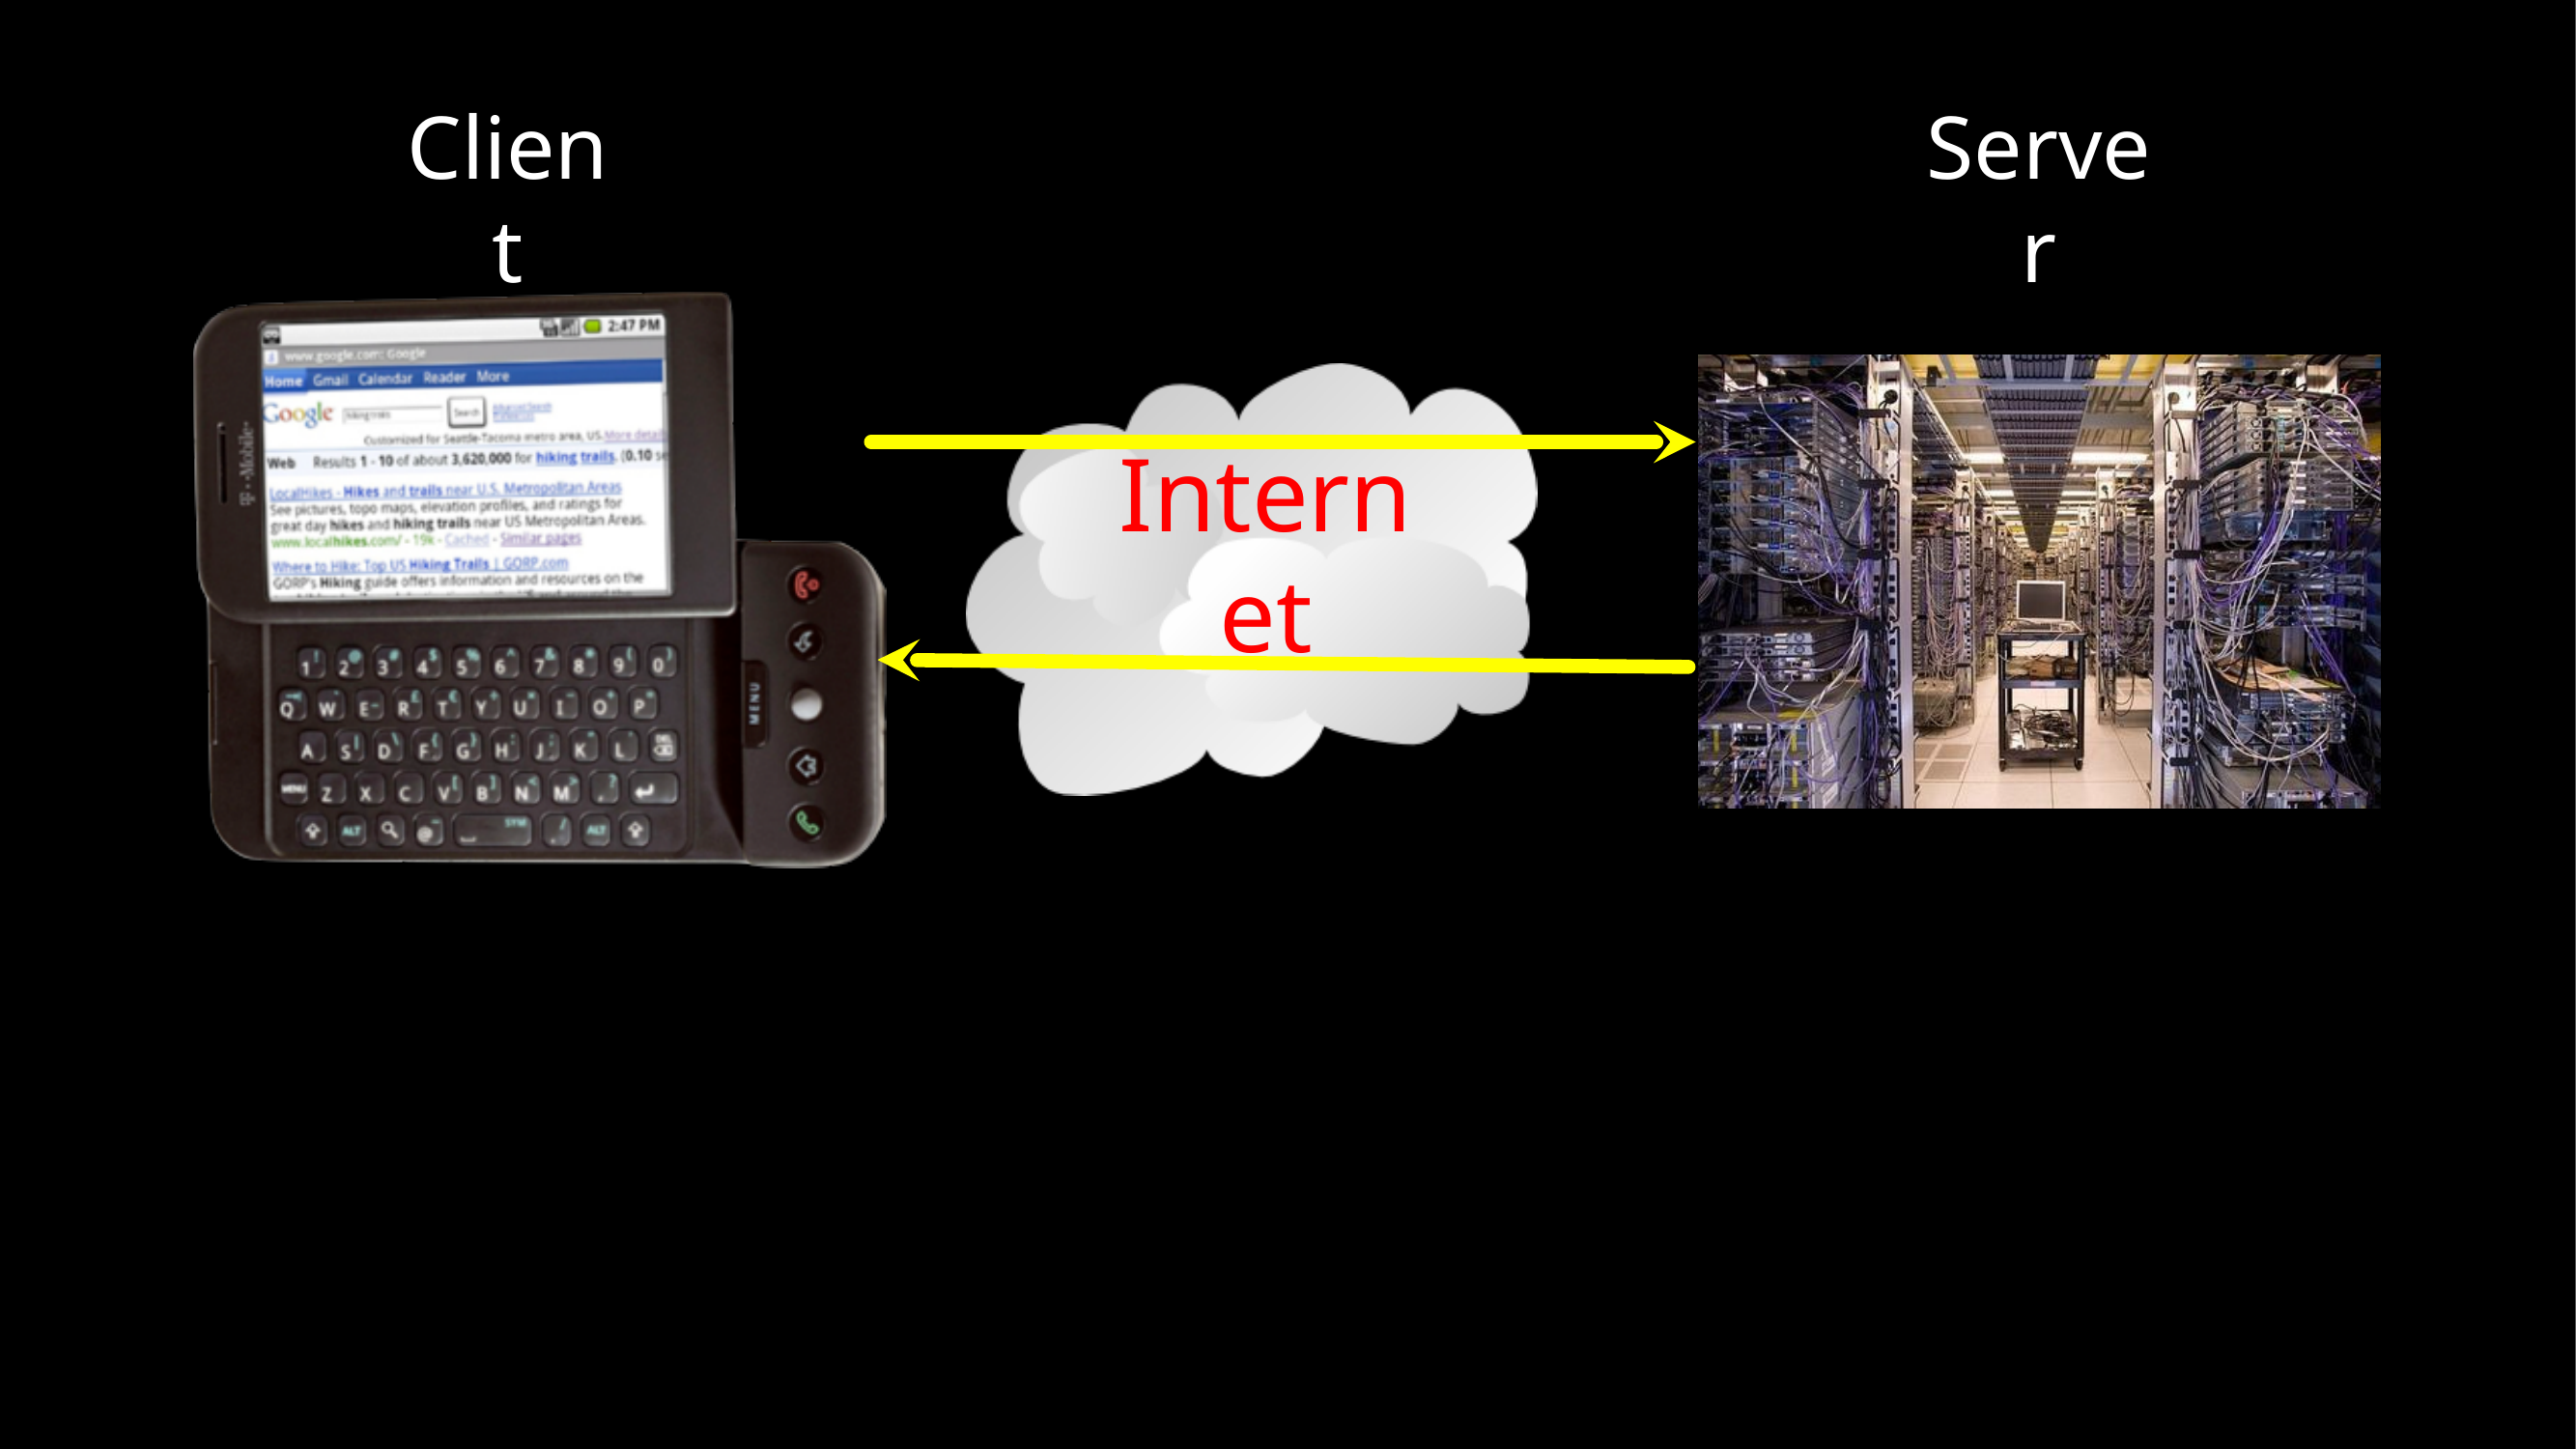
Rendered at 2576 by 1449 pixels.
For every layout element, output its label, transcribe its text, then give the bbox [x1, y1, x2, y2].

picture [193, 292, 887, 868]
text_box Server [1914, 138, 2164, 254]
picture [966, 442, 1538, 659]
picture [1698, 354, 2381, 810]
text_box Client [392, 138, 624, 254]
picture [966, 363, 1538, 441]
picture [966, 668, 1538, 796]
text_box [877, 659, 1689, 668]
